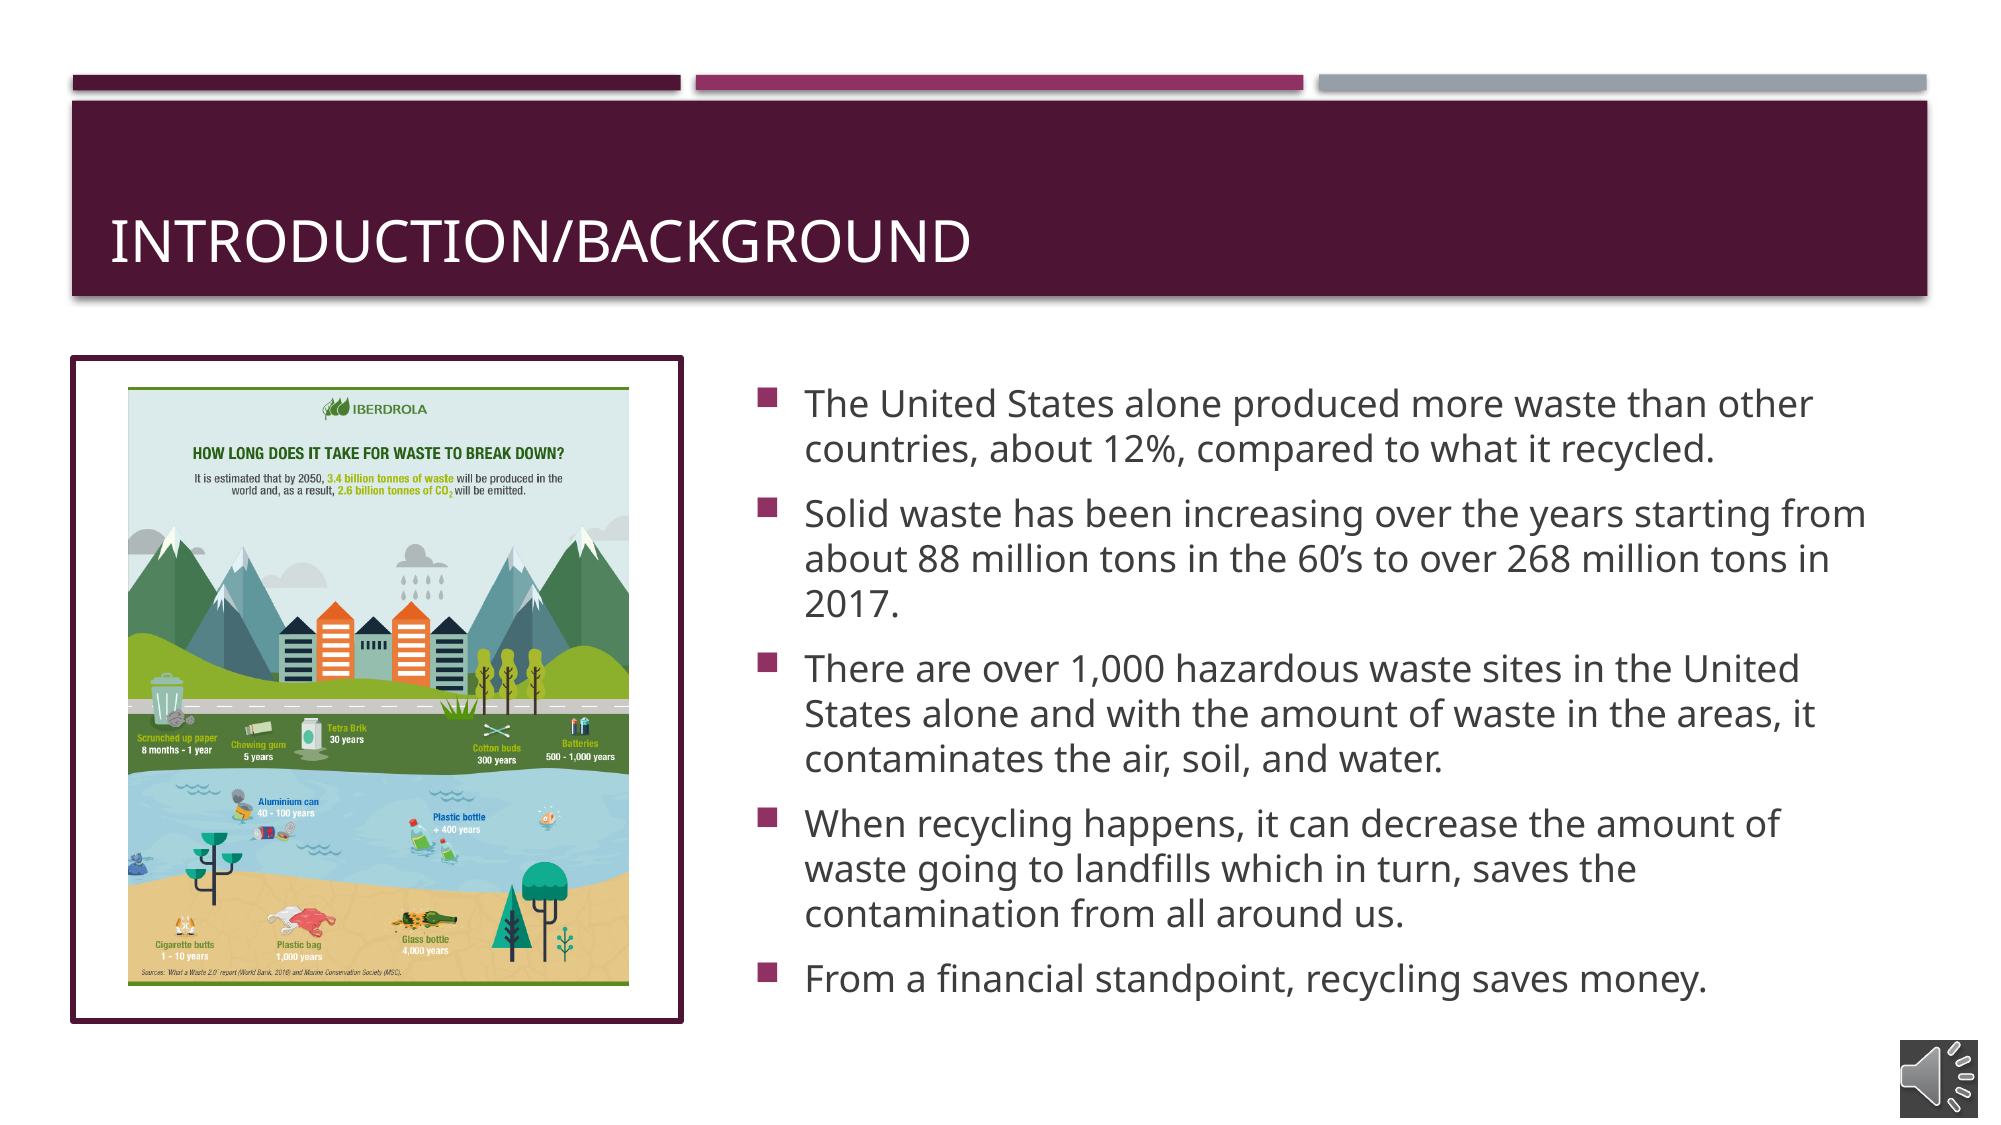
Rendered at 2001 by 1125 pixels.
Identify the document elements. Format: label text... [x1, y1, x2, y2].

picture [1898, 1038, 1980, 1120]
title Introduction/background [95, 115, 1905, 282]
text_box [71, 356, 682, 1023]
picture [128, 386, 630, 987]
list The United States alone produced more waste than other countries, about 12%, compared to what it recycled. Solid waste has been increasing over the years starting from about 88 million tons in the 60’s to over 268 million tons in 2017. There are over 1,000 hazardous waste sites in the United States alone and with the amount of waste in the areas, it contaminates the air, soil, and water. When recycling happens, it can decrease the amount of waste going to landfills which in turn, saves the contamination from all around us. From a financial standpoint, recycling saves money. [739, 357, 1905, 1022]
